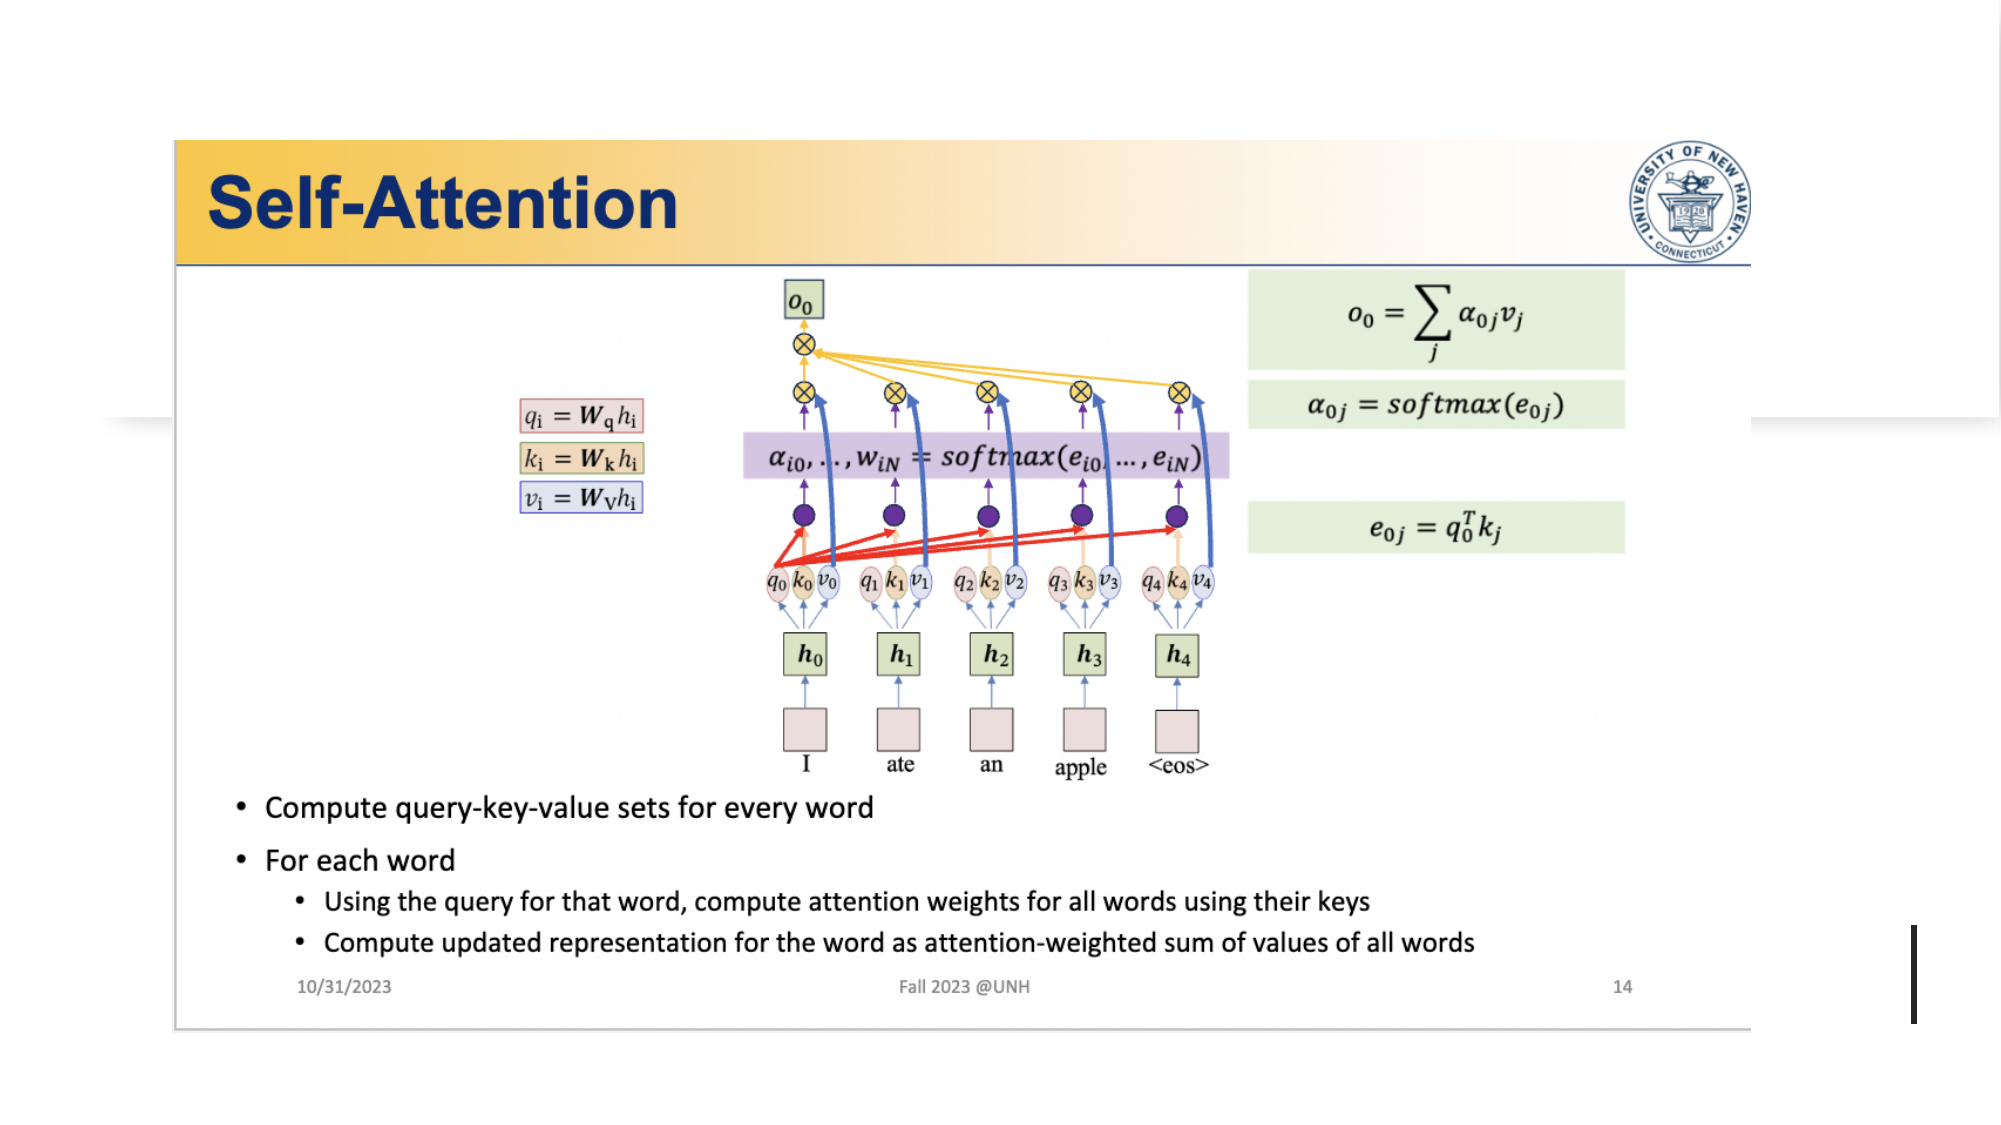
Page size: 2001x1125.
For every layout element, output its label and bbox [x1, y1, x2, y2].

list [172, 140, 1751, 1033]
